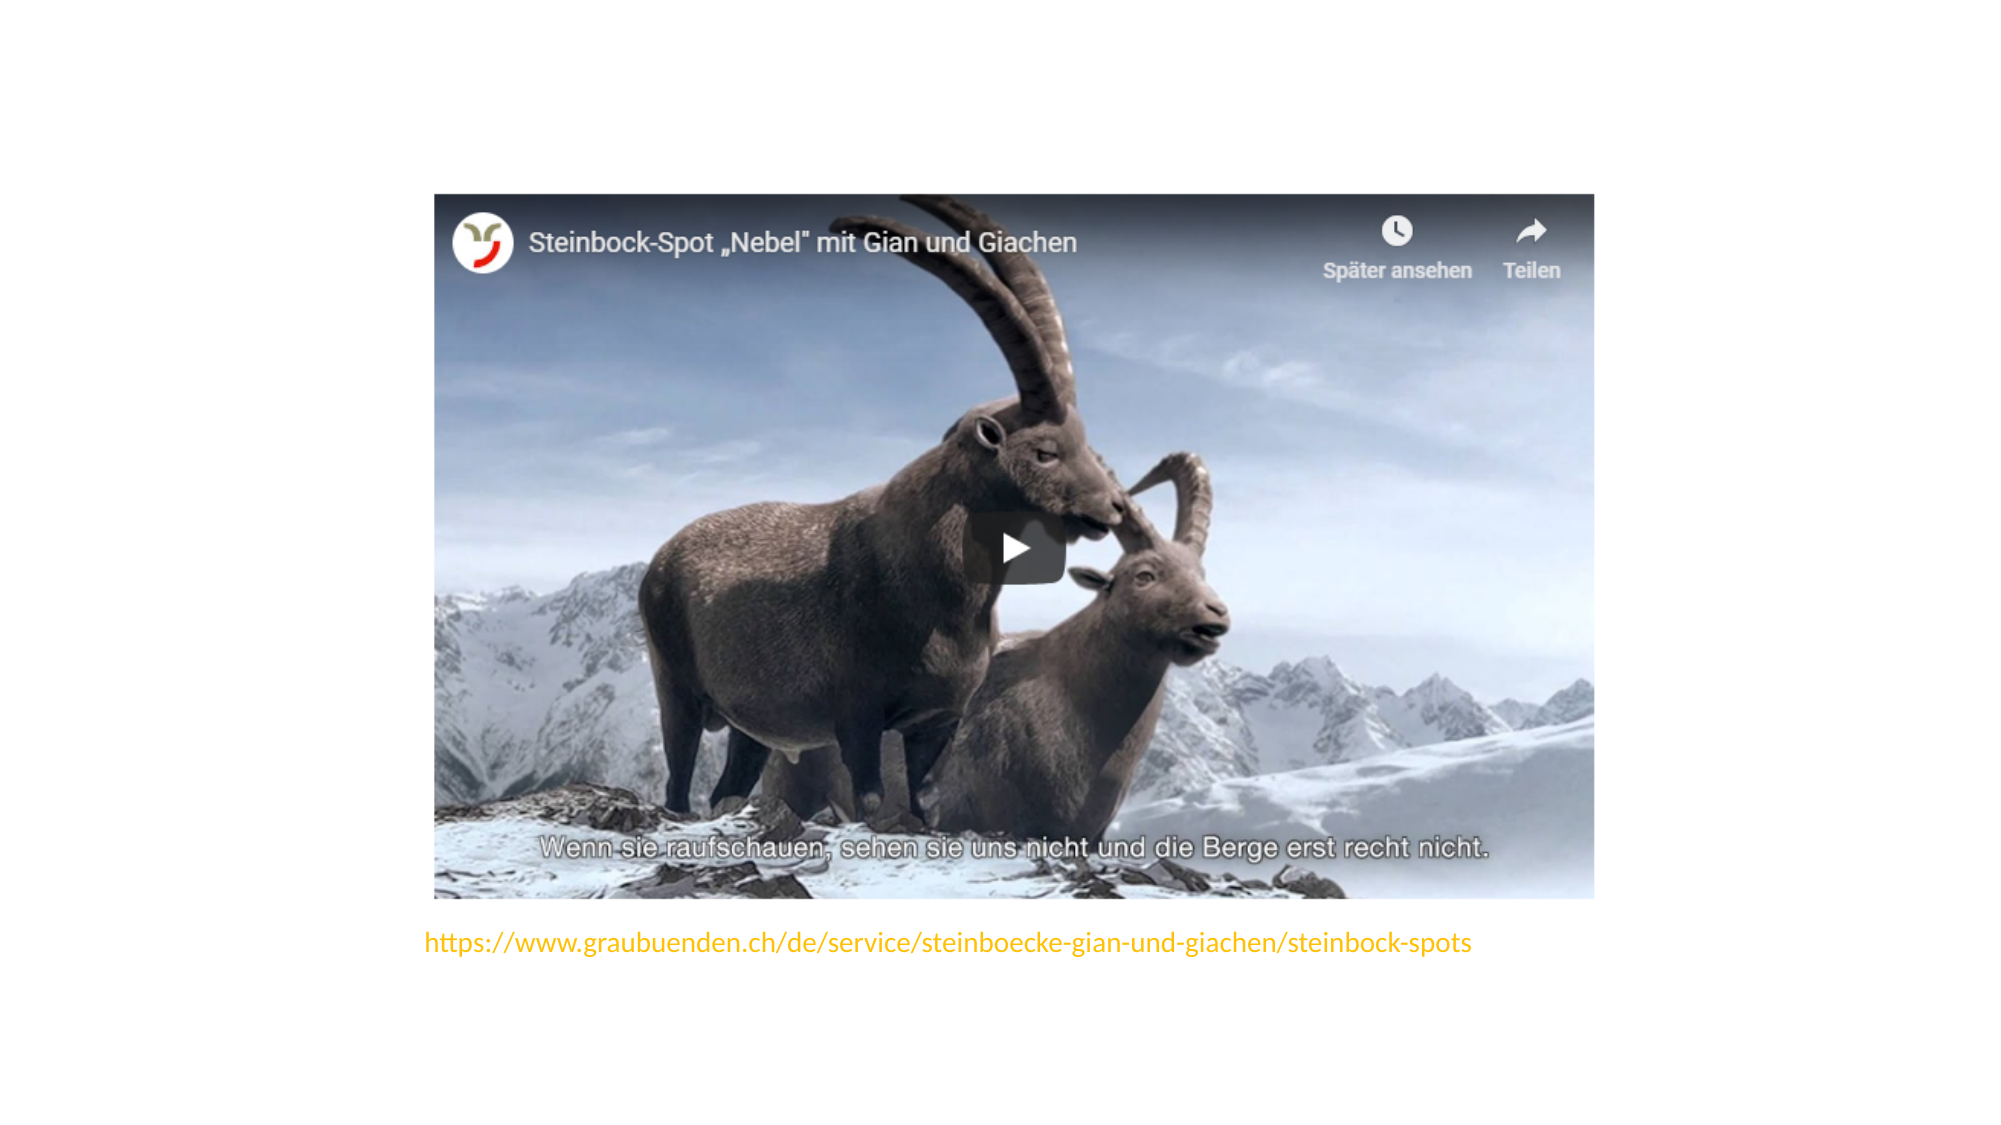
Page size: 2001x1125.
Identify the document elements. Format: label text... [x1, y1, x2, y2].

text_box https://www.graubuenden.ch/de/service/steinboecke-gian-und-giachen/steinbock-spots [409, 916, 1625, 1001]
picture [375, 163, 1625, 916]
